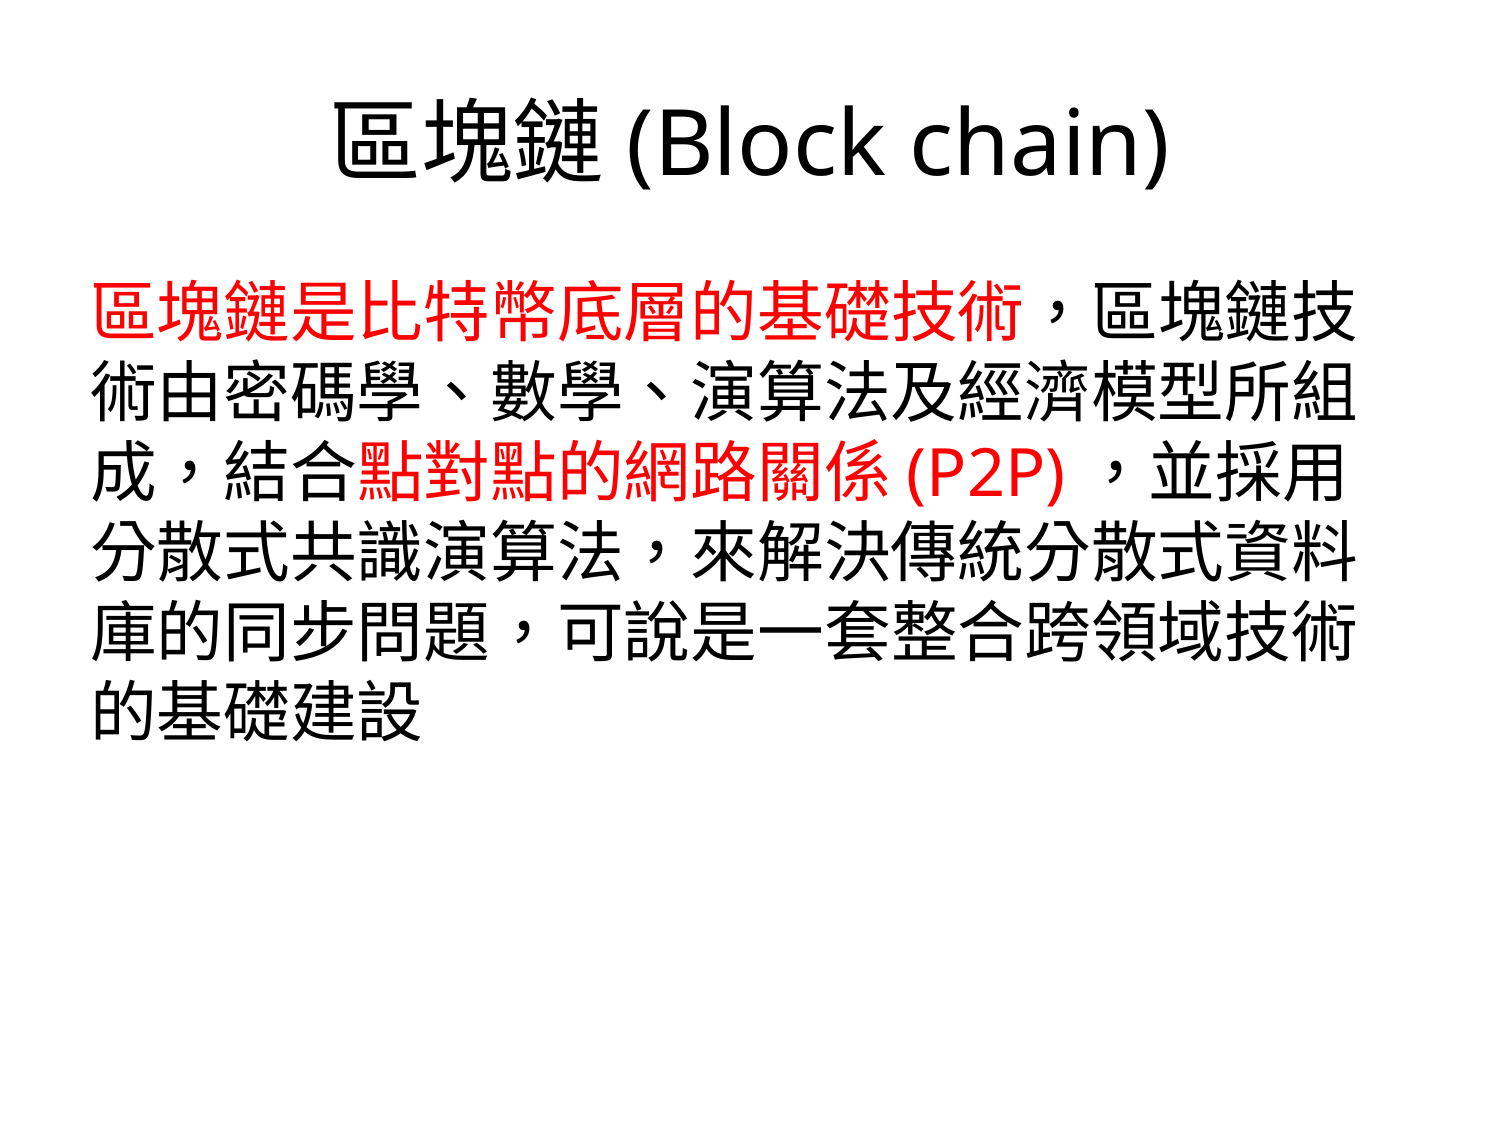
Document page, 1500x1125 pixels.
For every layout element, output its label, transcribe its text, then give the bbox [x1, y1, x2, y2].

title 區塊鏈(Block chain) [75, 45, 1425, 233]
list 區塊鏈是比特幣底層的基礎技術，區塊鏈技術由密碼學、數學、演算法及經濟模型所組成，結合點對點的網路關係(P2P)，並採用分散式共識演算法，來解決傳統分散式資料庫的同步問題，可說是一套整合跨領域技術的基礎建設 [75, 262, 1425, 1005]
